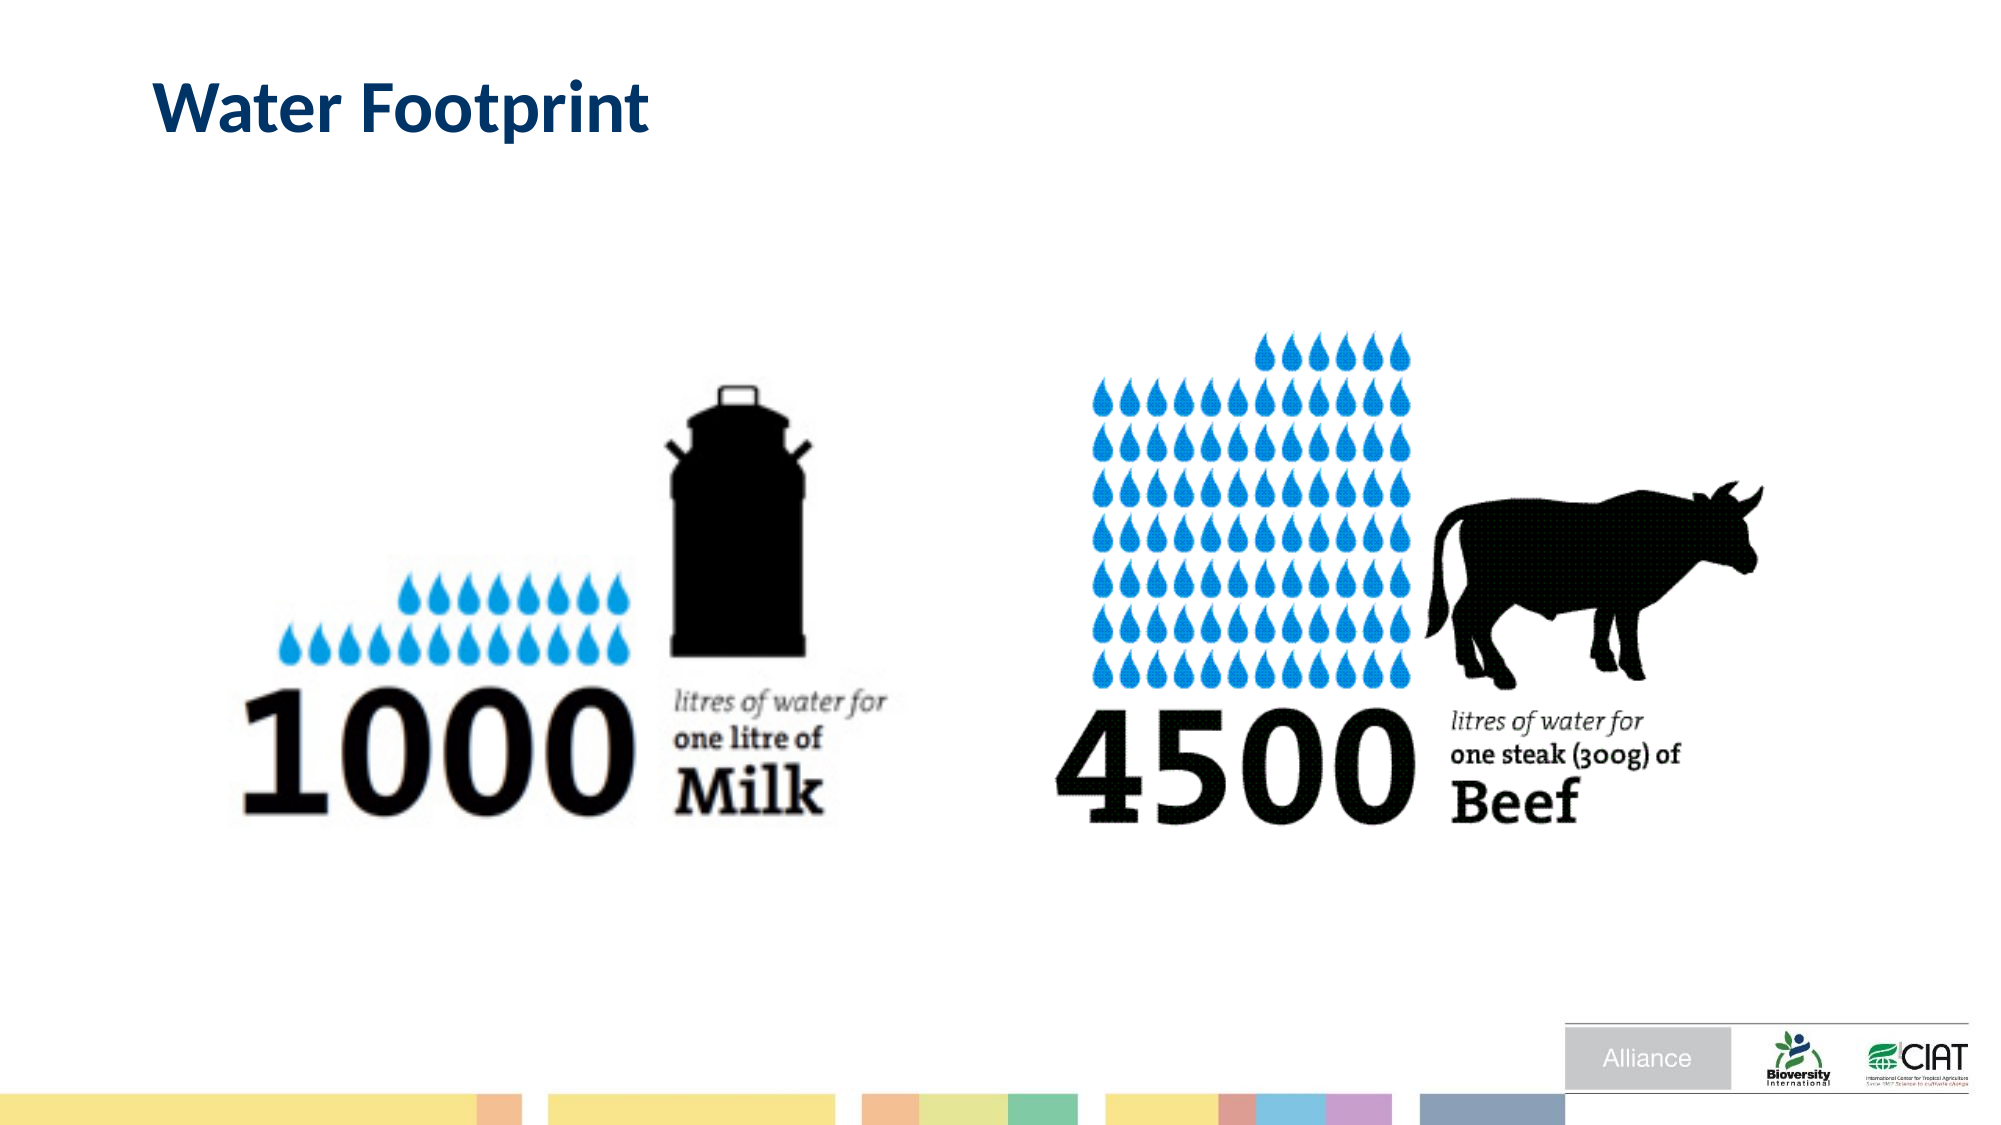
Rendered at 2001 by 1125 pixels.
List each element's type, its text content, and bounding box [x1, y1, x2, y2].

title Water Footprint [137, 59, 1863, 239]
picture [0, 0, 2000, 1125]
